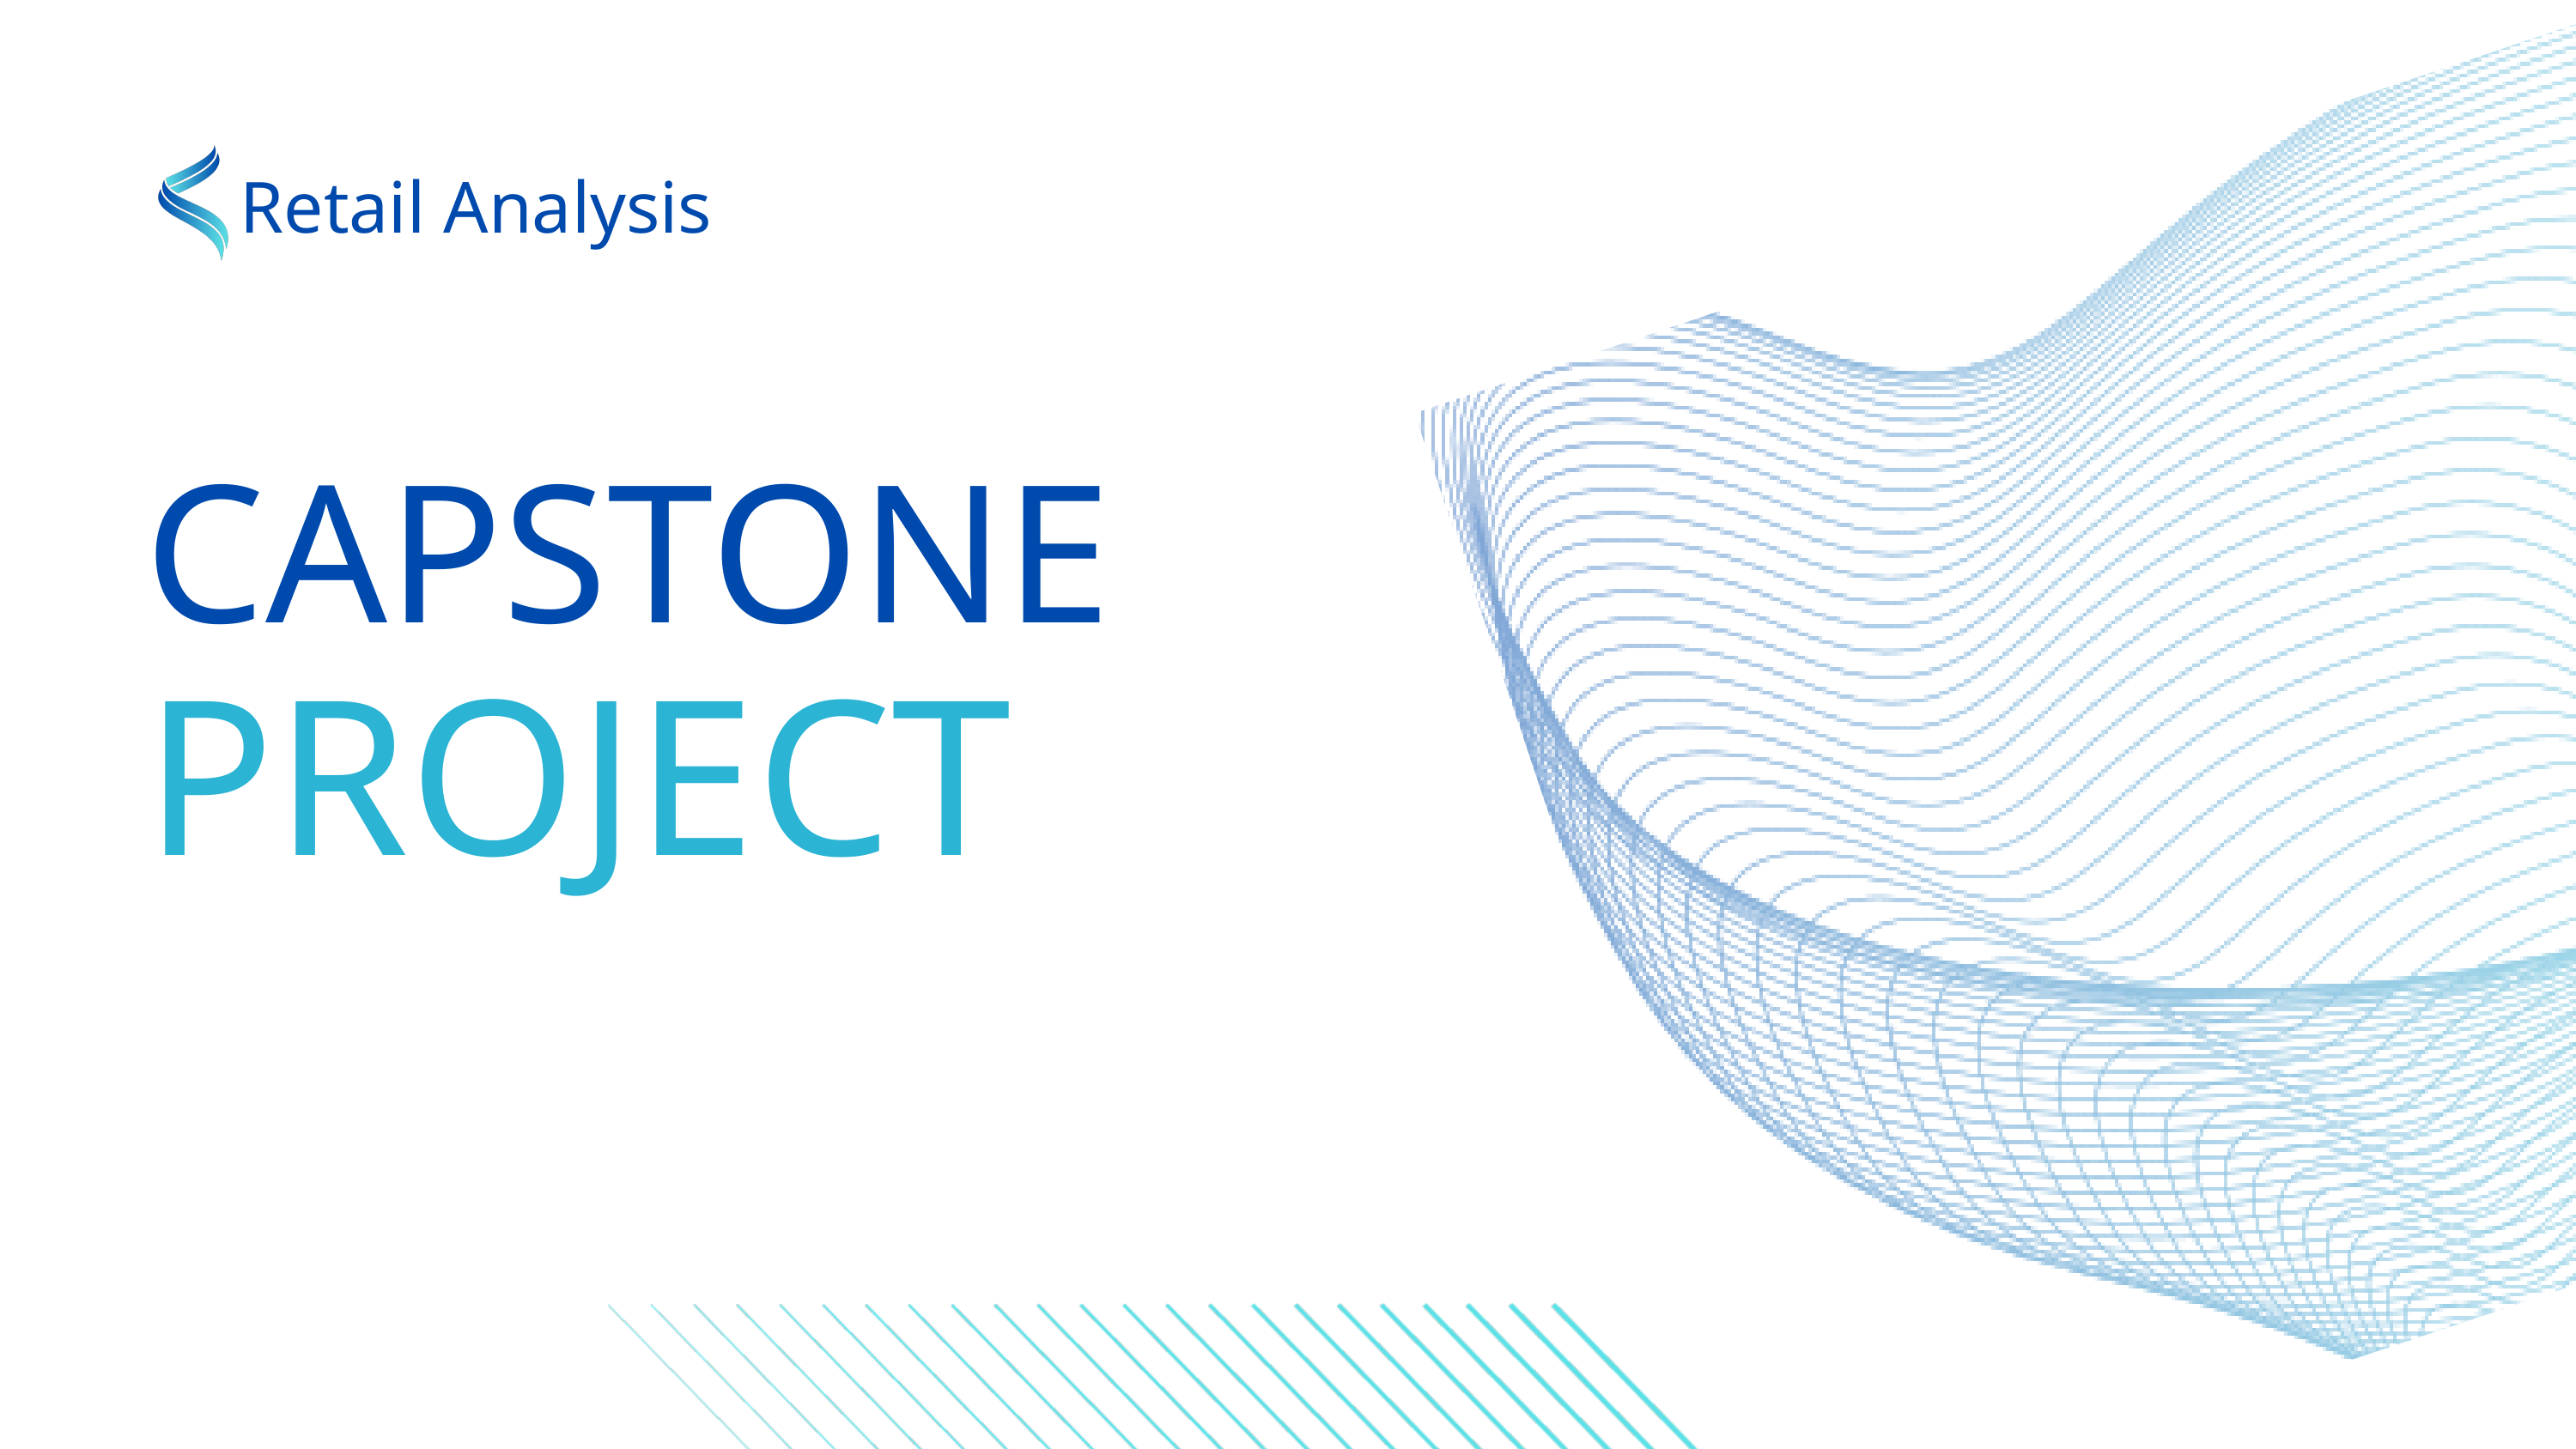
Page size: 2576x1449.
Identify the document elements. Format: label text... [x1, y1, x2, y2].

text_box [144, 144, 240, 262]
text_box CAPSTONE [144, 471, 1262, 661]
text_box Retail Analysis [240, 148, 829, 247]
text_box PROJECT [144, 684, 1349, 899]
text_box [1414, 24, 2576, 1449]
text_box [608, 1303, 1978, 1449]
